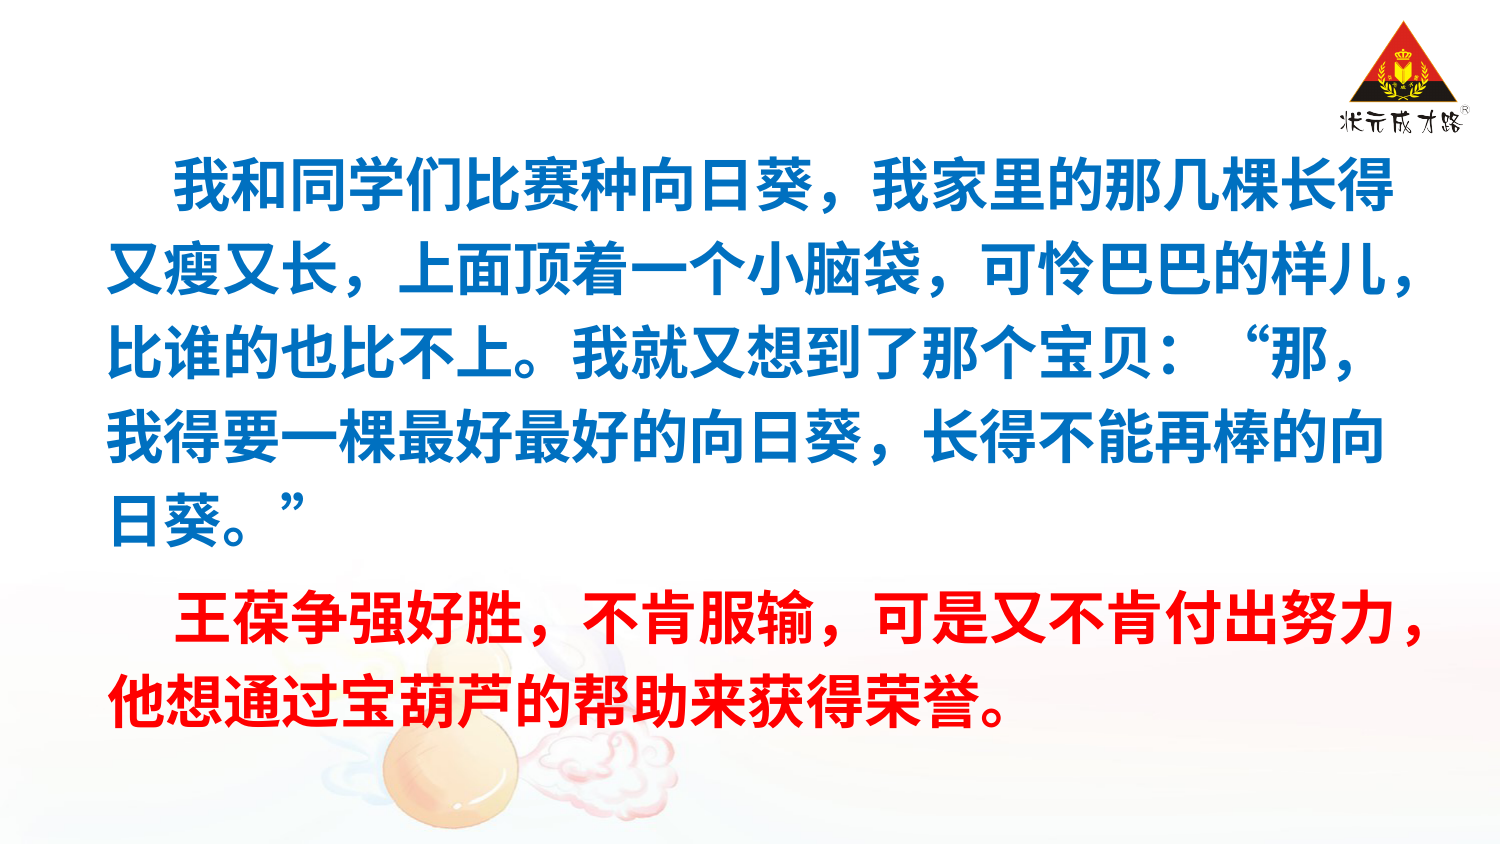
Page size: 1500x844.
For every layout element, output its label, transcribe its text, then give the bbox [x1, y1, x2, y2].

text_box 王葆争强好胜，不肯服输，可是又不肯付出努力，他想通过宝葫芦的帮助来获得荣誉。 [92, 559, 1416, 743]
picture [0, 0, 1500, 844]
text_box 我和同学们比赛种向日葵，我家里的那几棵长得又瘦又长，上面顶着一个小脑袋，可怜巴巴的样儿，比谁的也比不上。我就又想到了那个宝贝：“那，我得要一棵最好最好的向日葵，长得不能再棒的向日葵。” [91, 126, 1414, 562]
